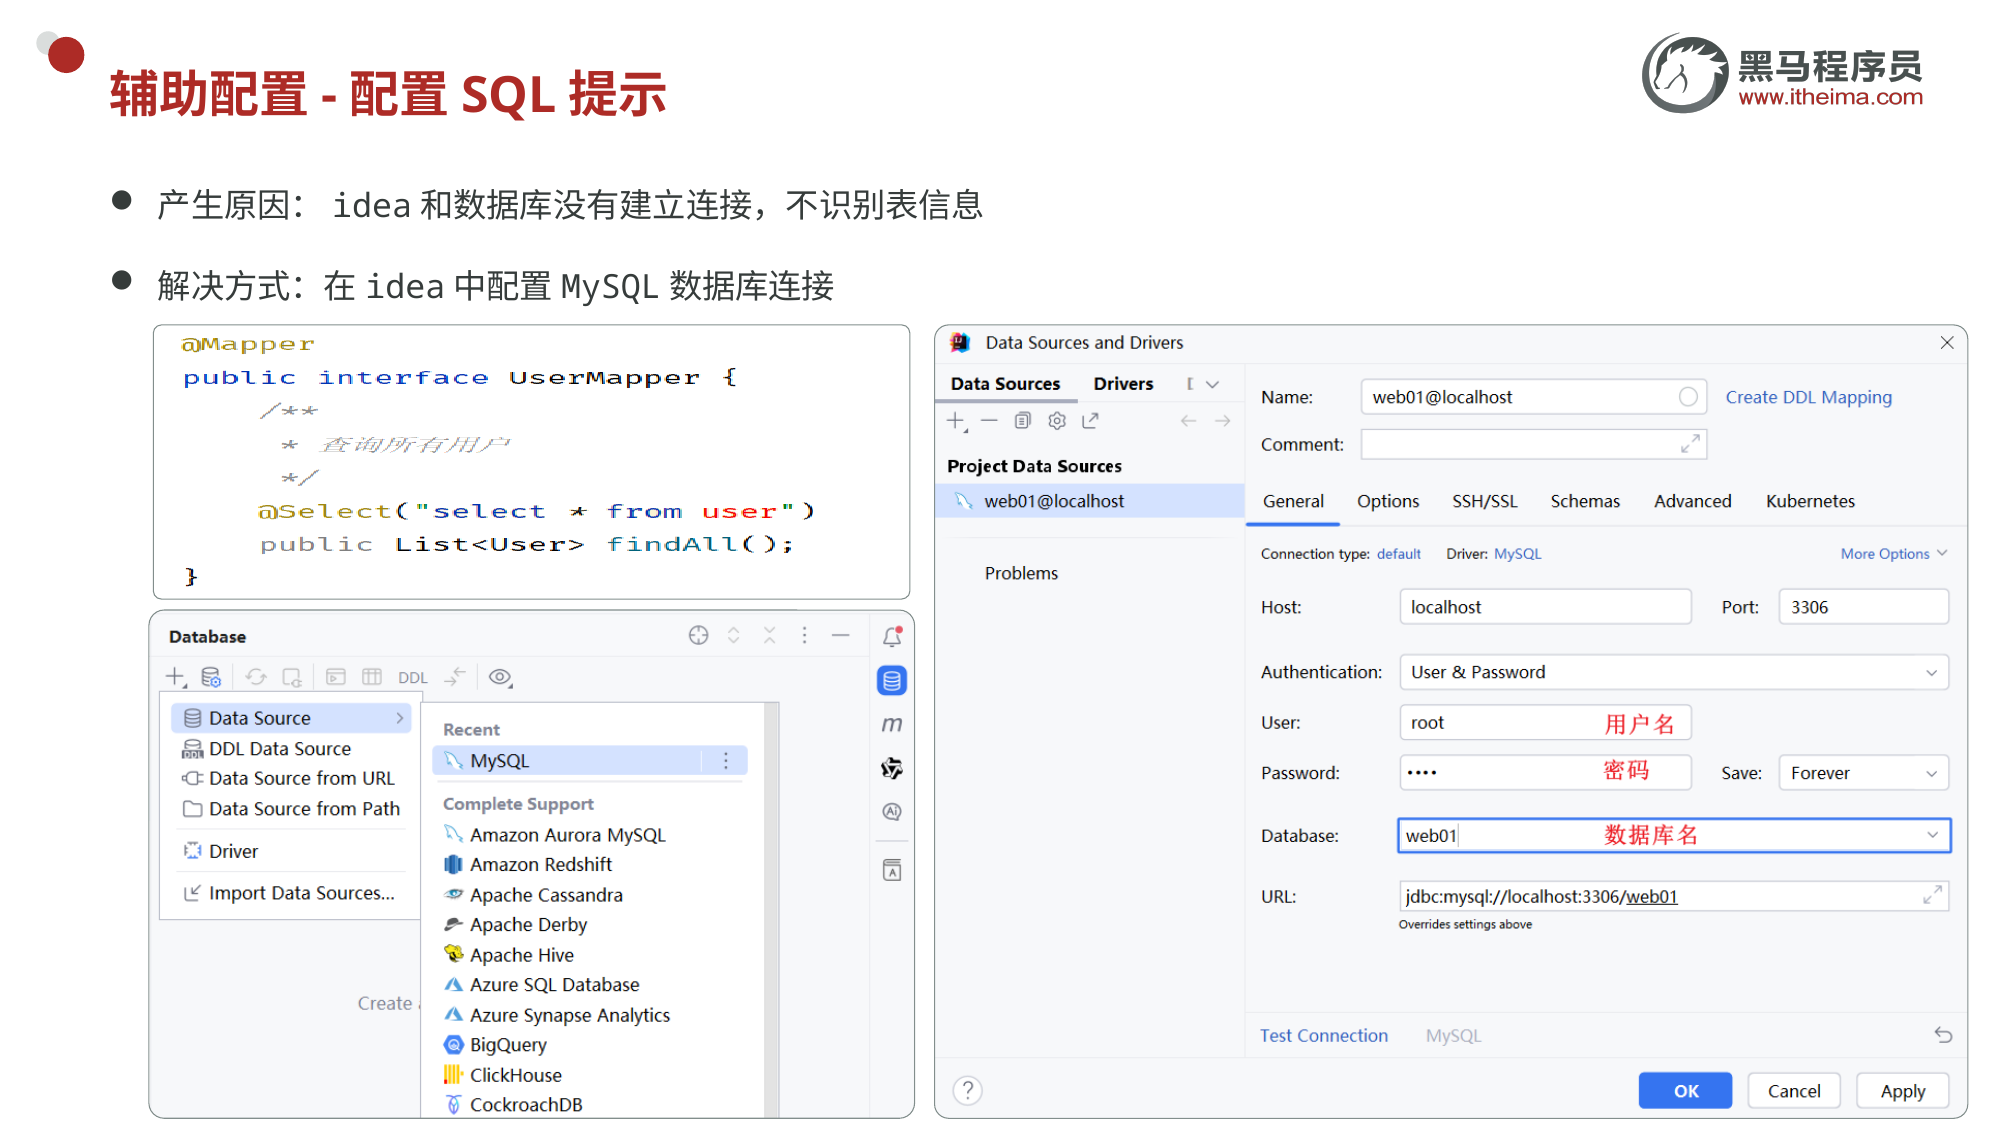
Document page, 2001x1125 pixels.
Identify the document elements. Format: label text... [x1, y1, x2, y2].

picture [1633, 24, 1937, 125]
title 辅助配置-配置SQL提示 [94, 55, 1858, 133]
picture [153, 324, 910, 600]
picture [148, 610, 915, 1119]
picture [934, 324, 1968, 1119]
list 产生原因：idea和数据库没有建立连接，不识别表信息 解决方式：在idea中配置MySQL数据库连接 [94, 156, 1909, 334]
